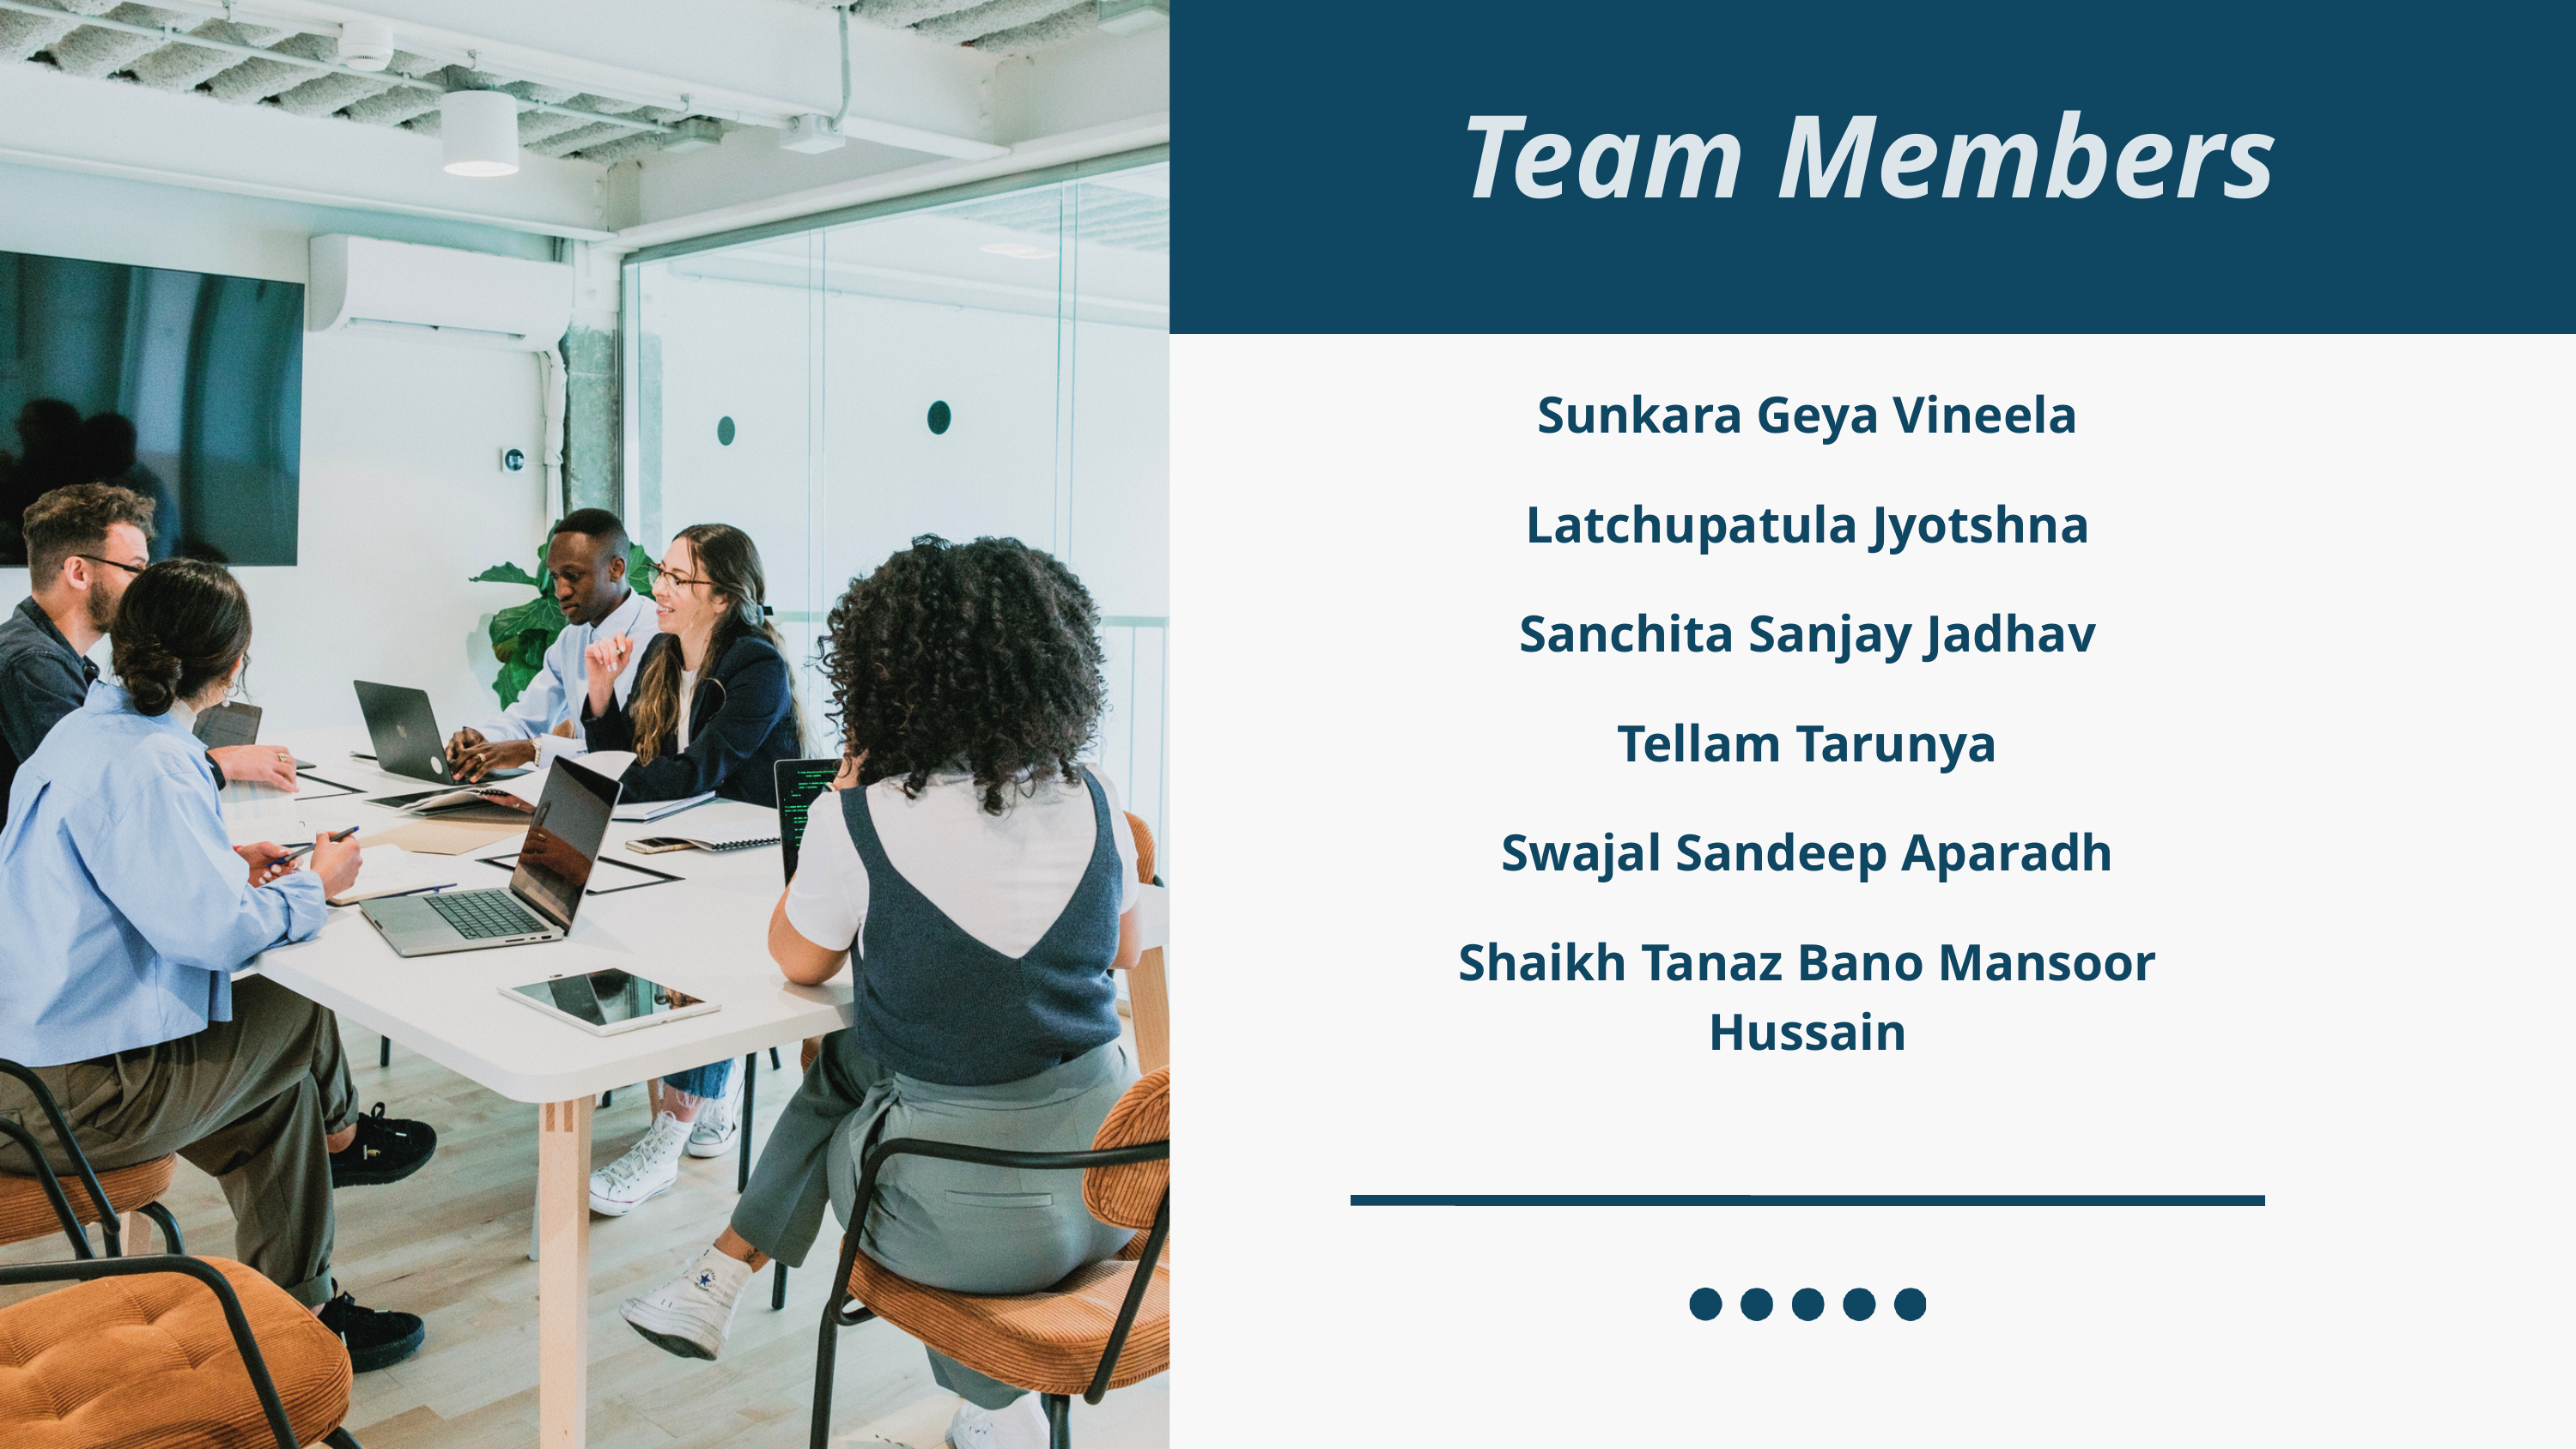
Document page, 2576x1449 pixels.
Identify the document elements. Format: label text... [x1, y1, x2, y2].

text_box [0, 343, 1170, 1449]
text_box Swajal Sandeep Aparadh [1454, 810, 2161, 882]
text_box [0, 0, 2576, 335]
text_box [1689, 1286, 1927, 1322]
text_box Shaikh Tanaz Bano Mansoor Hussain [1454, 919, 2161, 1061]
text_box Tellam Tarunya [1454, 701, 2161, 772]
text_box Sunkara Geya Vineela [1454, 373, 2161, 482]
text_box Latchupatula Jyotshna [1454, 482, 2161, 554]
text_box Sanchita Sanjay Jadhav [1454, 591, 2161, 663]
